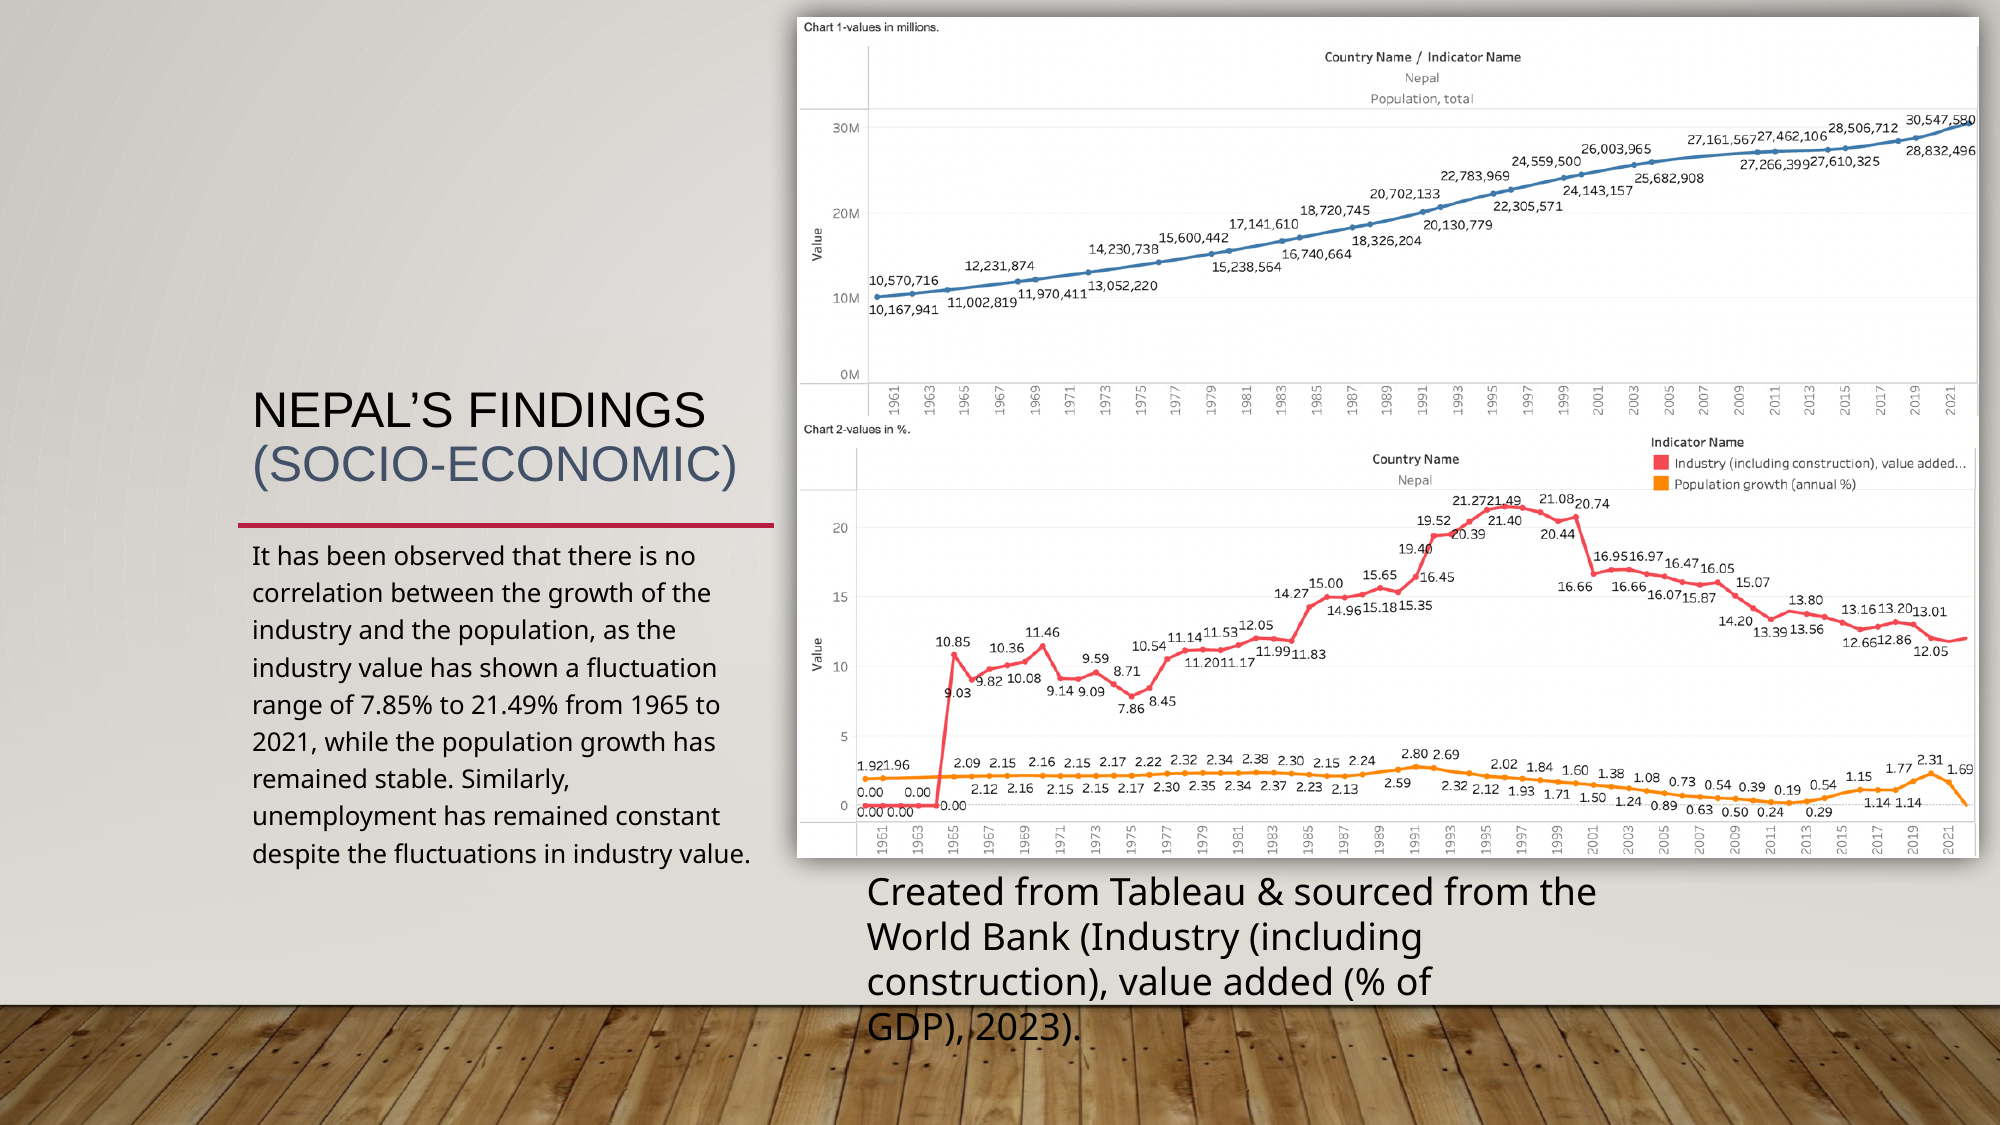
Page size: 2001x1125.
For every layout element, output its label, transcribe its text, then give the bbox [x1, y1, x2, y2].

title Nepal’s findings (socio-economic) [236, 131, 774, 500]
text_box Created from Tableau & sourced from the World Bank (Industry (including construction), value added (% of GDP), 2023). [851, 860, 1644, 1055]
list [797, 16, 1979, 859]
picture [0, 1005, 2000, 1125]
list It has been observed that there is no correlation between the growth of the industry and the population, as the industry value has shown a fluctuation range of 7.85% to 21.49% from 1965 to 2021, while the population growth has remained stable. Similarly, unemployment has remained constant despite the fluctuations in industry value. [236, 525, 775, 895]
